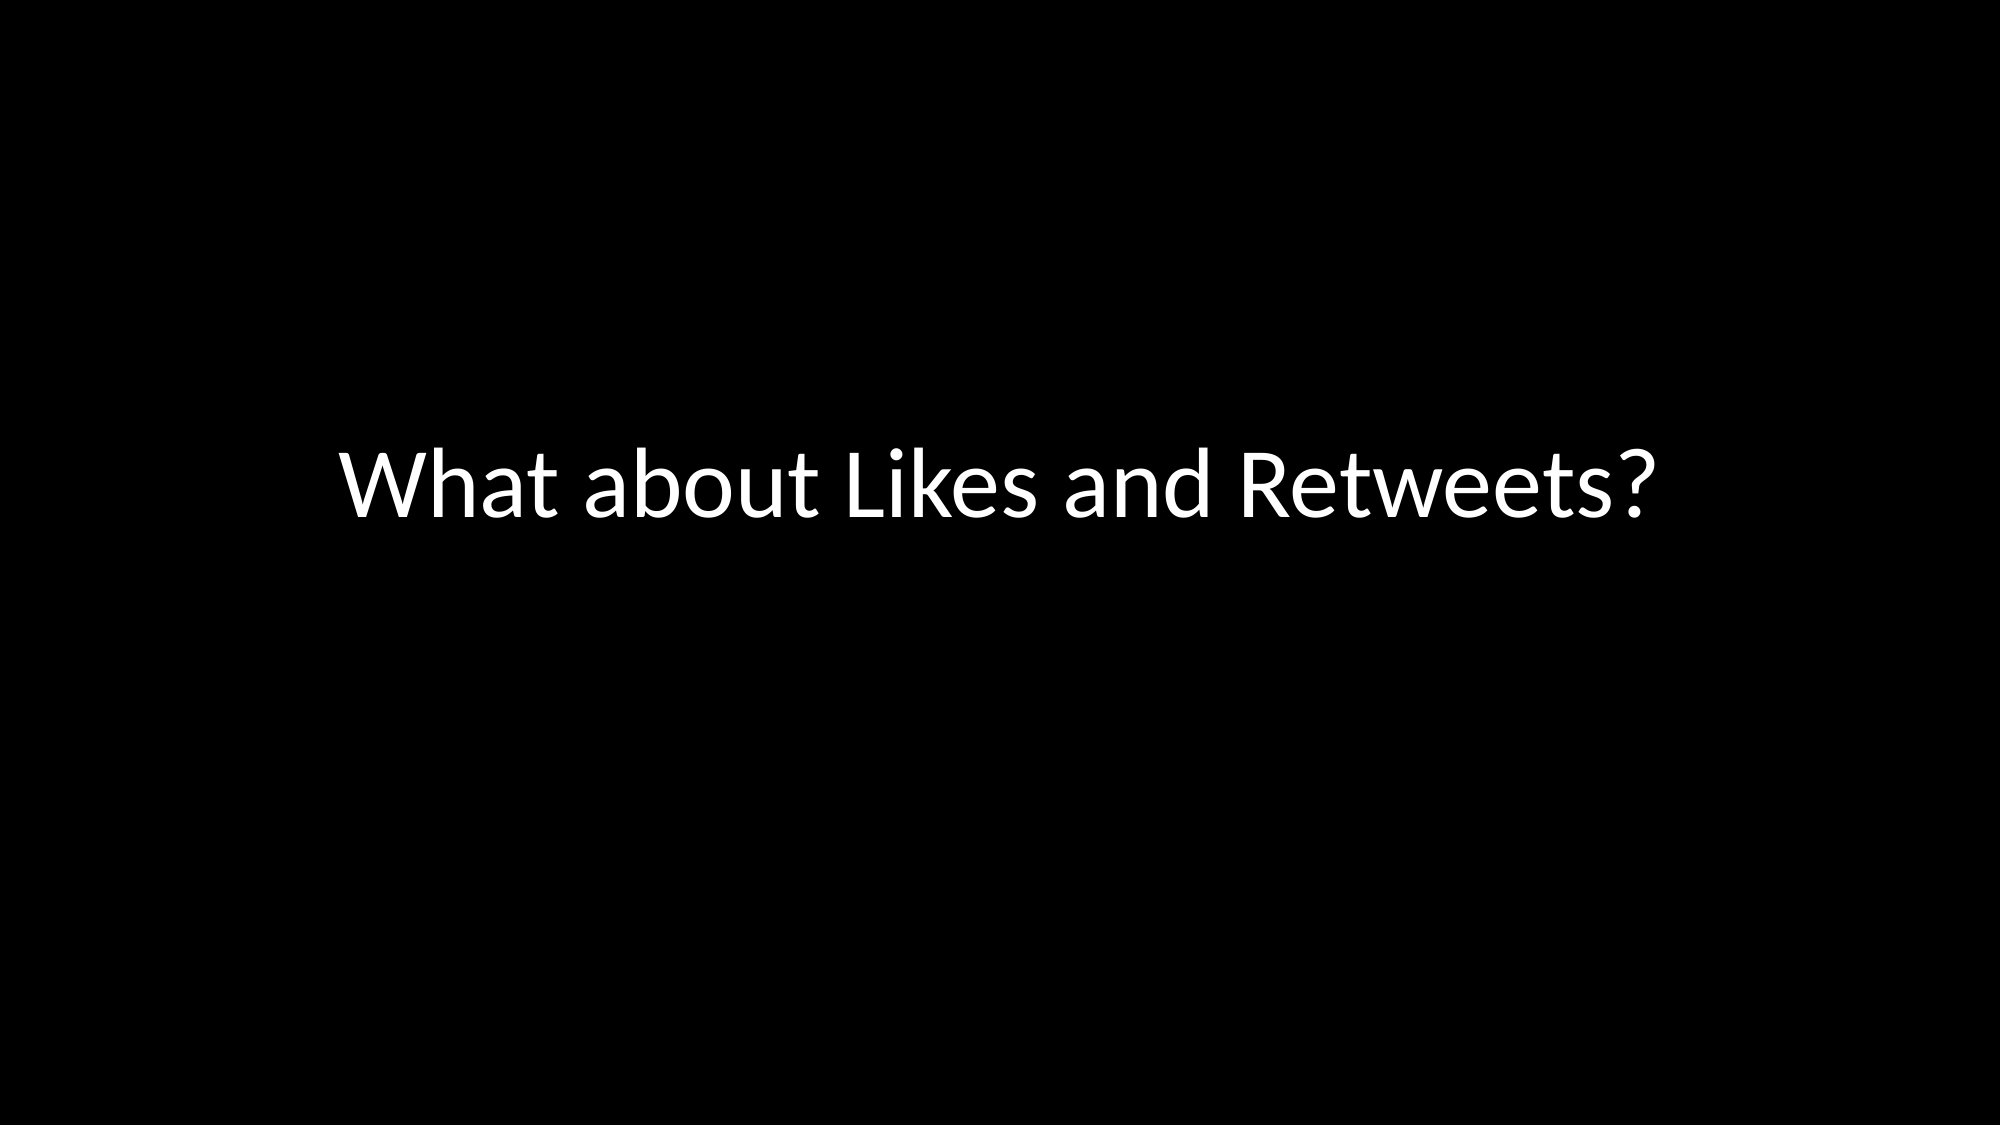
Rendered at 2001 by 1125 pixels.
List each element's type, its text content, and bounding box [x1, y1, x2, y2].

title What about Likes and Retweets? [98, 377, 1902, 578]
